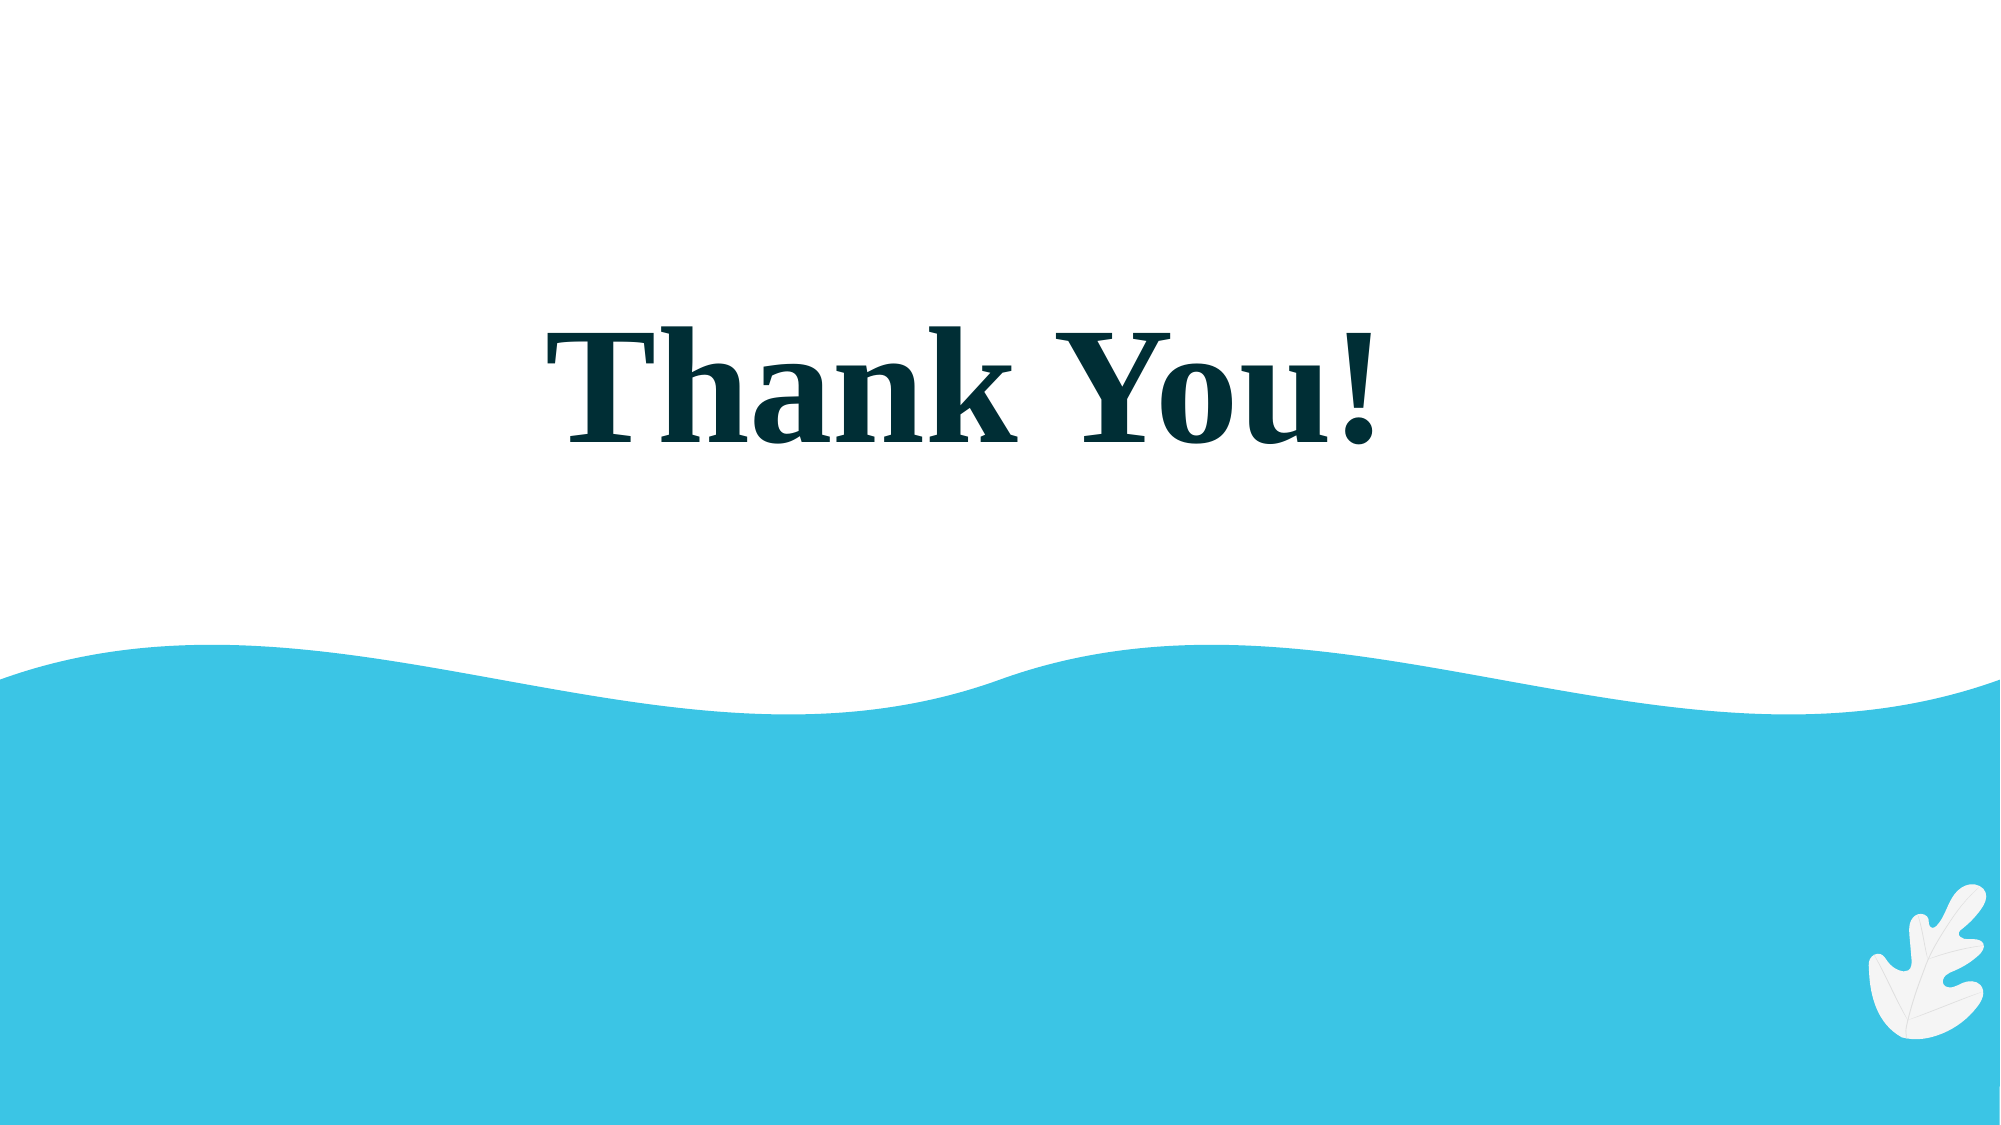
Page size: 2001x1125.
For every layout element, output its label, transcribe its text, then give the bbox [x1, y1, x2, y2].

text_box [1868, 884, 1987, 1040]
text_box [0, 643, 2000, 1125]
title Thank You! [530, 188, 1691, 589]
